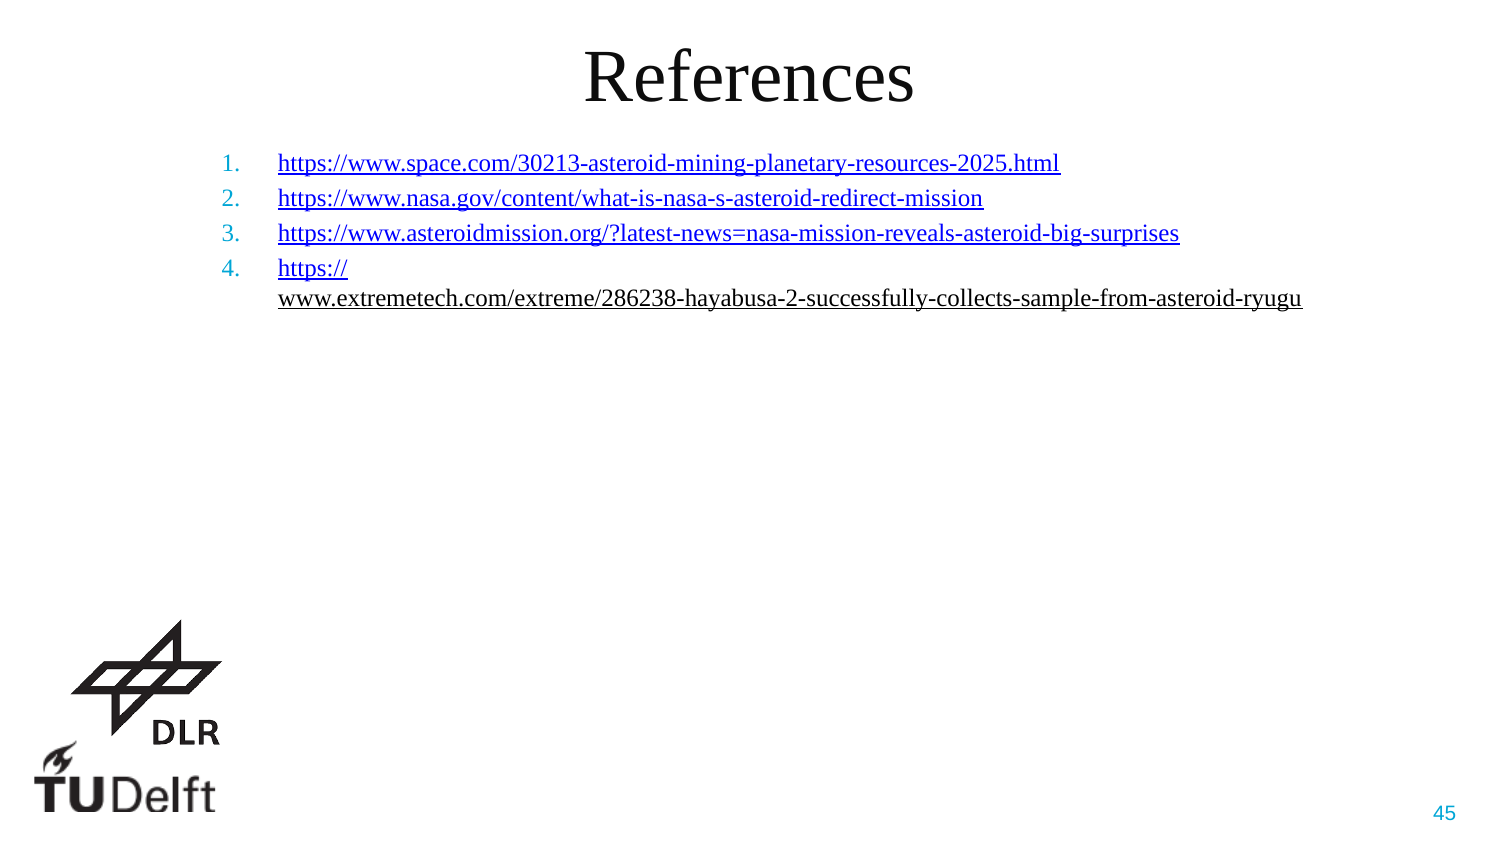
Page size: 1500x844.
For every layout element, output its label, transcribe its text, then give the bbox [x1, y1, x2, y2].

list https://www.space.com/30213-asteroid-mining-planetary-resources-2025.html https://www.nasa.gov/content/what-is-nasa-s-asteroid-redirect-mission https://www.asteroidmission.org/?latest-news=nasa-mission-reveals-asteroid-big-surprises https://www.extremetech.com/extreme/286238-hayabusa-2-successfully-collects-sample-from-asteroid-ryugu [206, 139, 1370, 733]
picture [66, 615, 226, 748]
title References [168, 1, 1332, 142]
